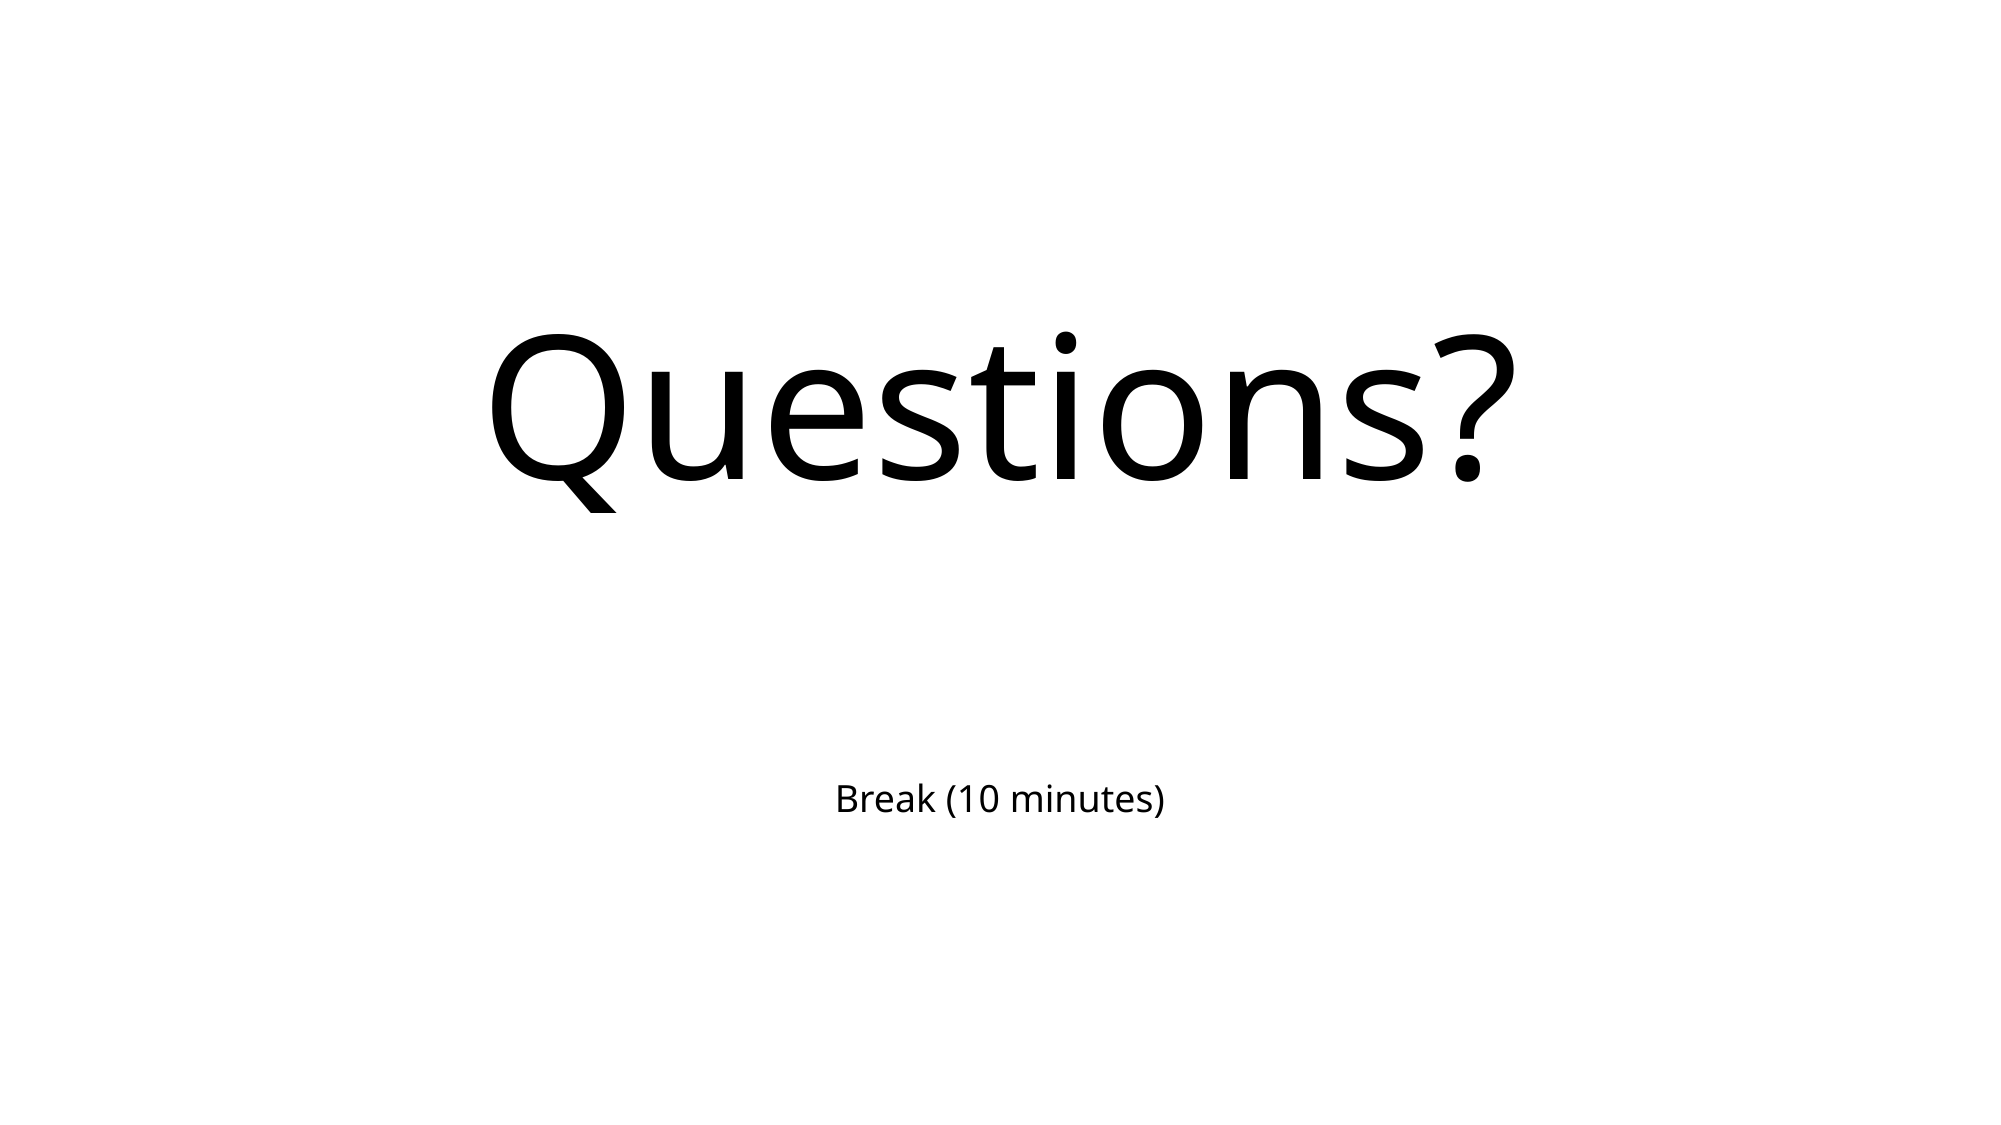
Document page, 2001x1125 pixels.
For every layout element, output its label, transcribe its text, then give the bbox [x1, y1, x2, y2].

list Questions? Break (10 minutes) [137, 299, 1863, 1014]
